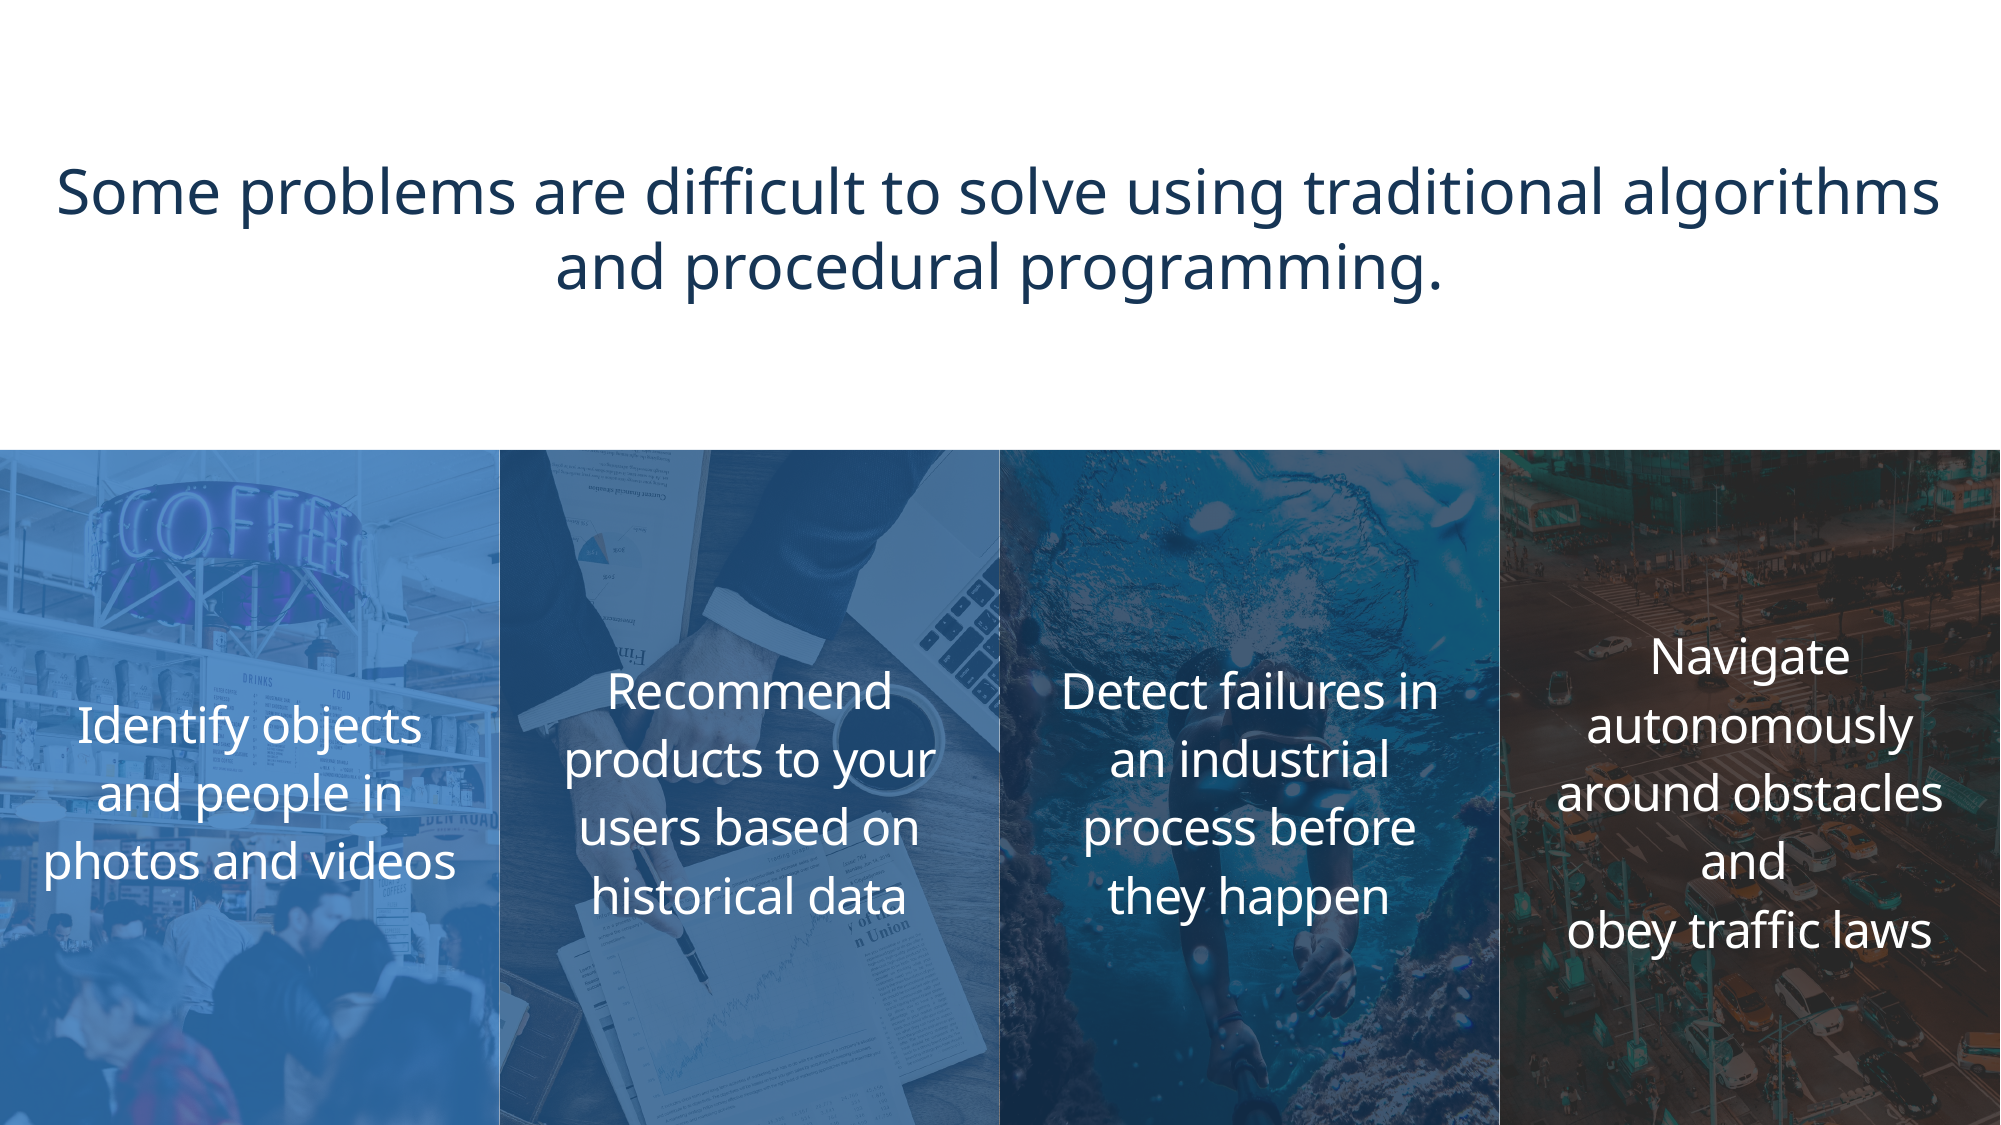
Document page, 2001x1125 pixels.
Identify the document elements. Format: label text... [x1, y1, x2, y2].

picture [0, 449, 2000, 1125]
list Some problems are difficult to solve using traditional algorithms and procedural programming. [43, 152, 1956, 333]
